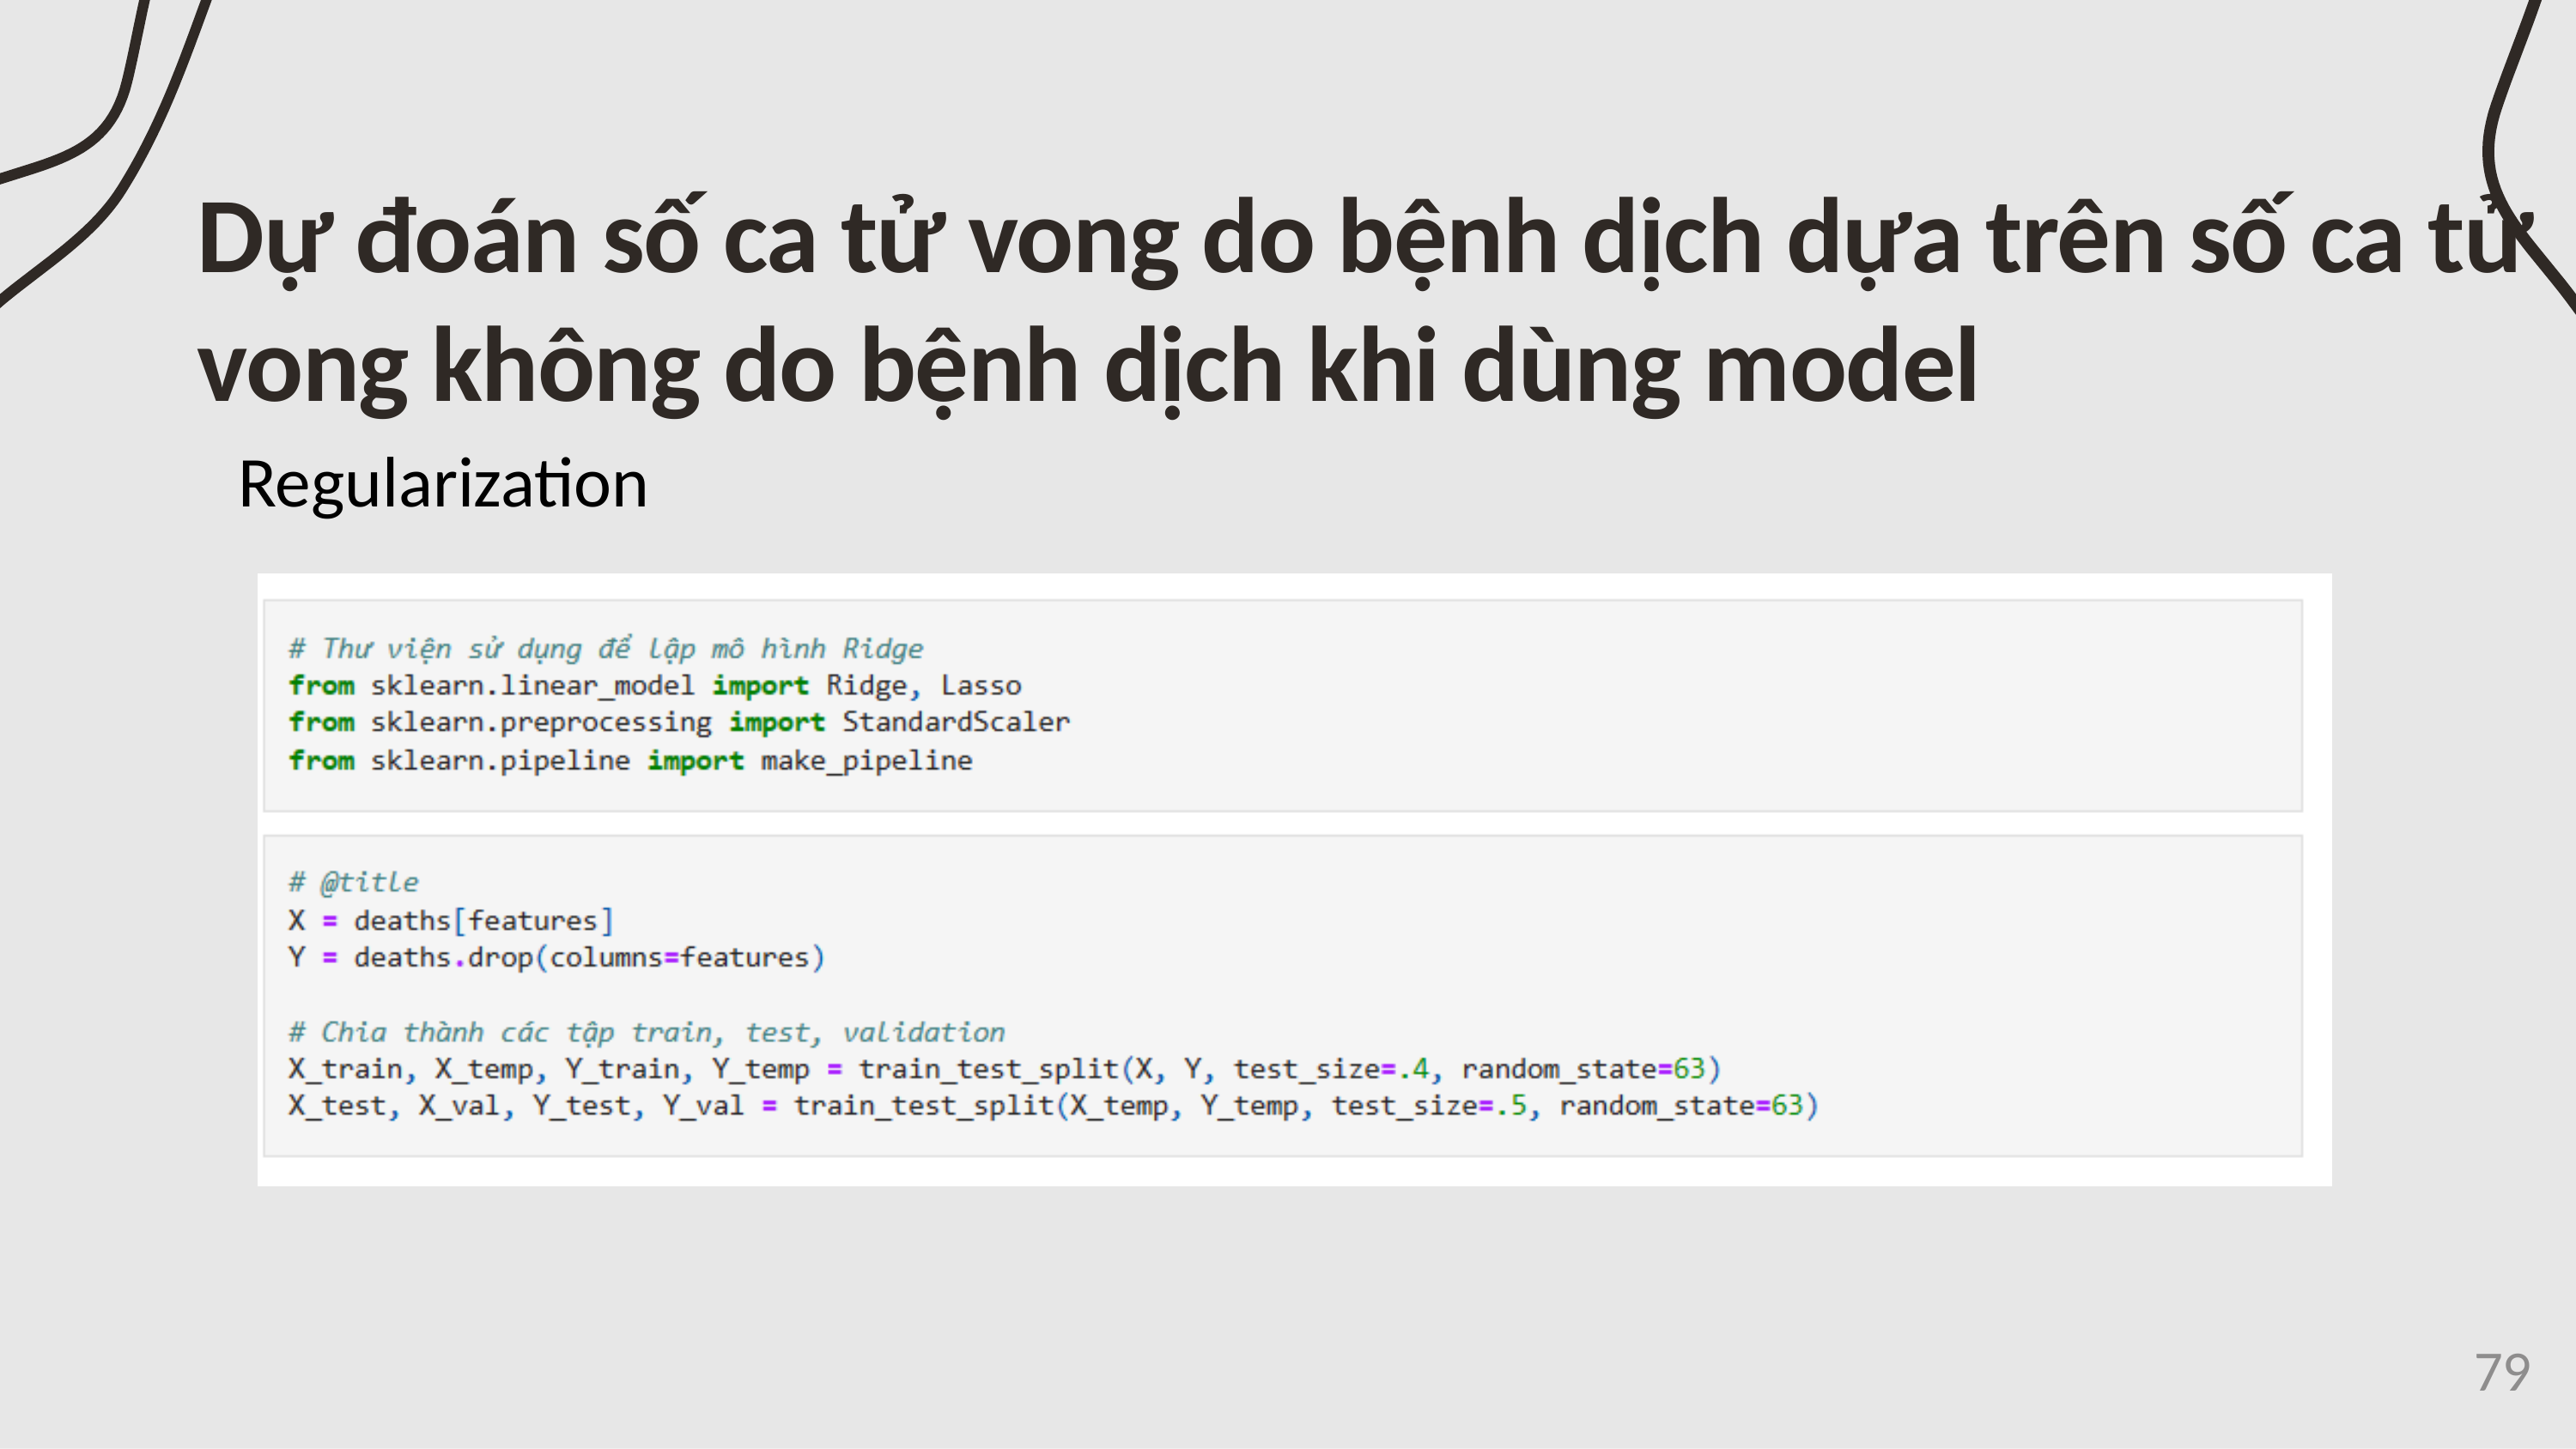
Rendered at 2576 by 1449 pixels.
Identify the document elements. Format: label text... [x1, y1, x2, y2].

title Dự đoán số ca tử vong do bệnh dịch dựa trên số ca tử vong không do bệnh dịch khi dùng model [195, 163, 2540, 423]
text_box Regularization [236, 433, 2376, 521]
slide_number 79 [2468, 1346, 2540, 1449]
picture [257, 573, 2333, 1186]
